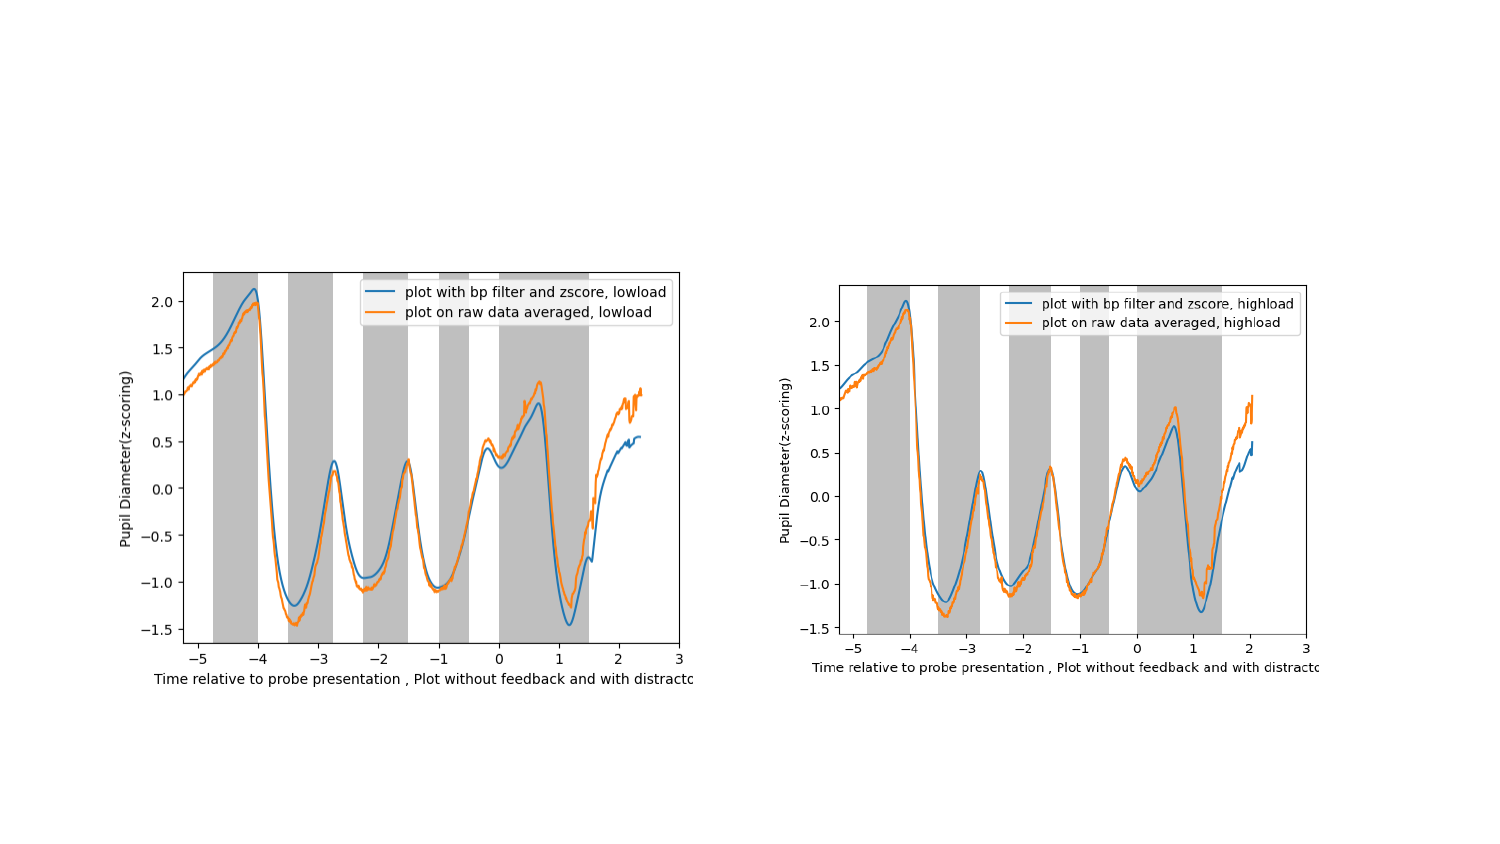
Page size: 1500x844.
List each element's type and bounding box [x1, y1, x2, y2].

picture [109, 263, 694, 696]
picture [770, 275, 1319, 683]
